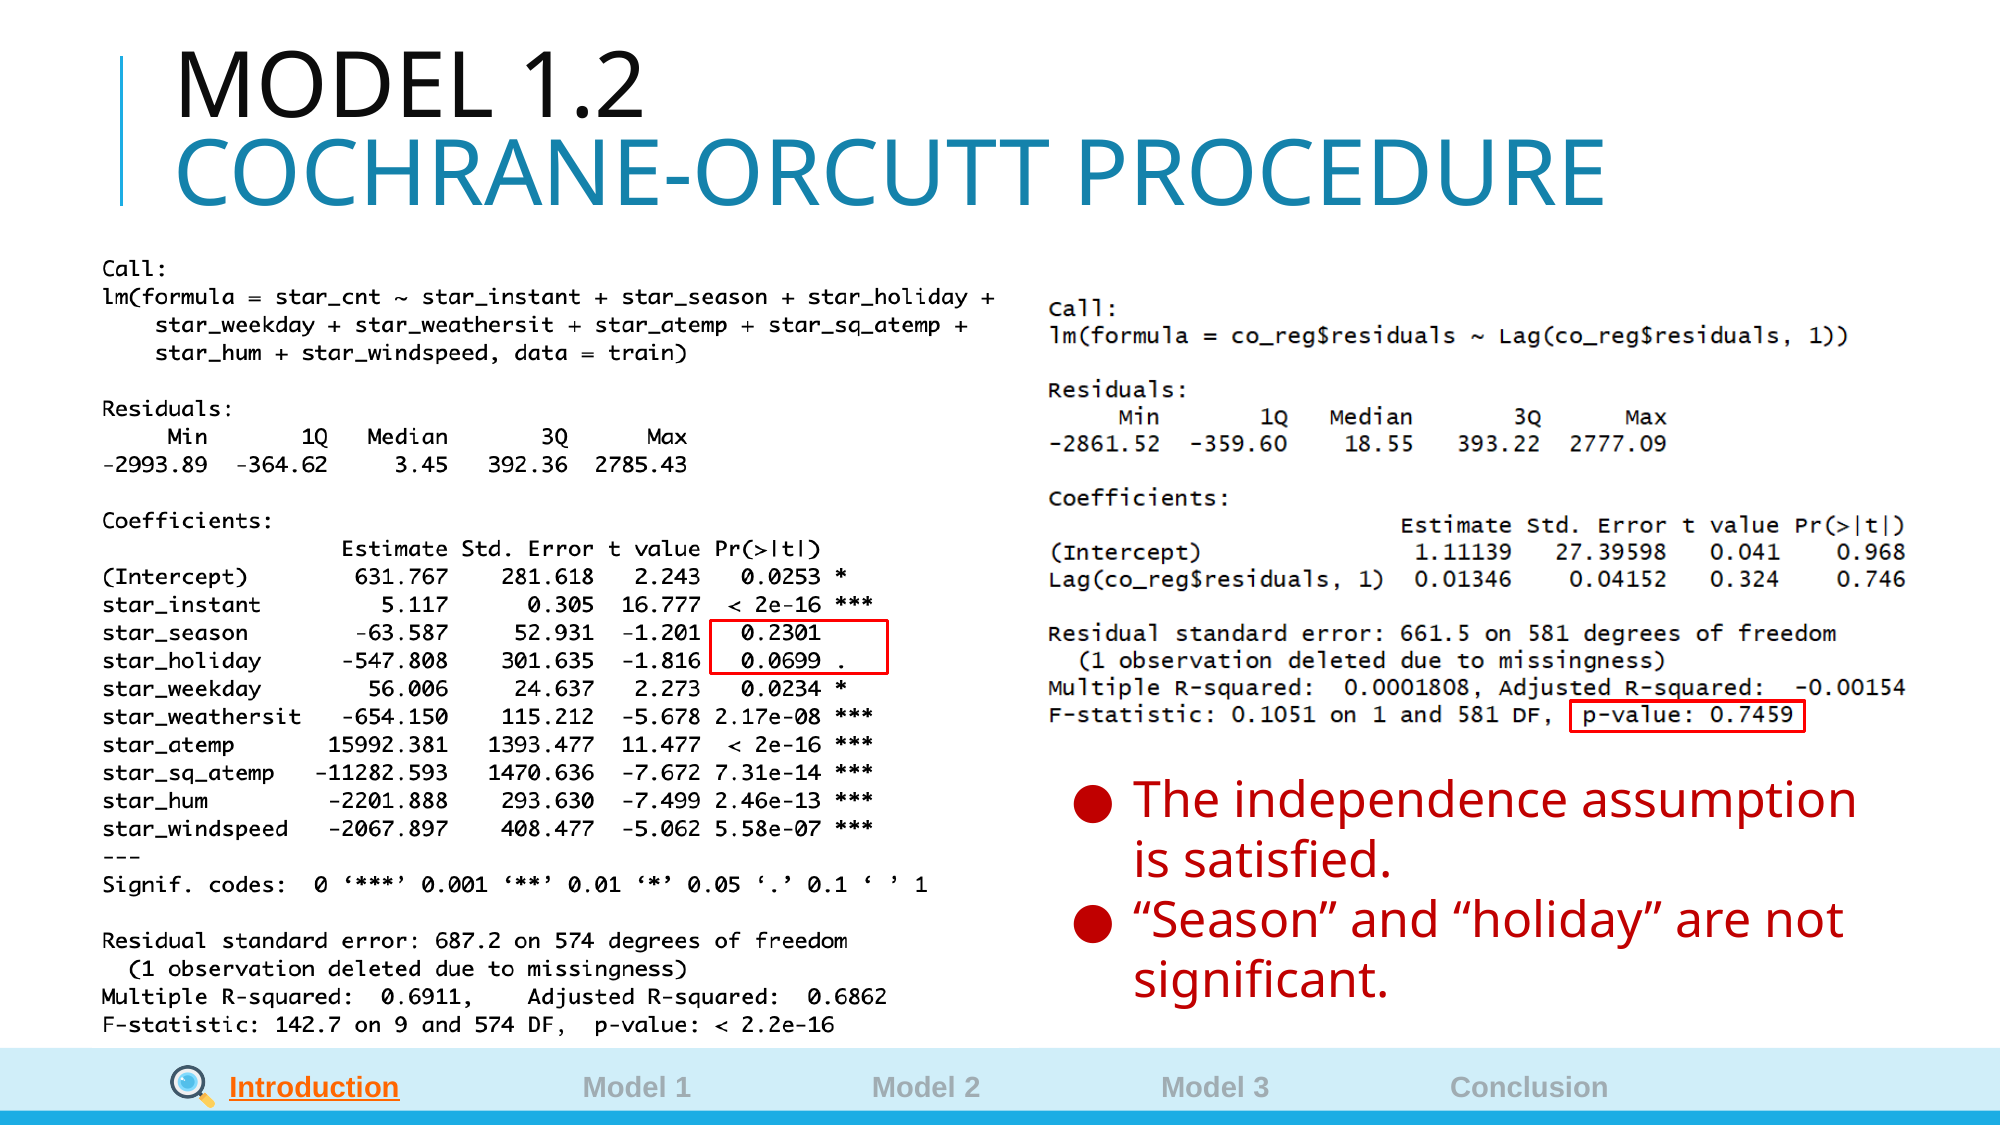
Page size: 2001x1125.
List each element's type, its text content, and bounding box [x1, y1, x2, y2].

text_box The independence assumption is satisfied. “Season” and “holiday” are not significant. [1043, 752, 1922, 827]
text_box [0, 1047, 2000, 1125]
title MODEL 1.2 COCHRANE-ORCUTT PROCEDURE [158, 26, 1754, 231]
picture [1043, 287, 1922, 732]
picture [91, 245, 1019, 1049]
